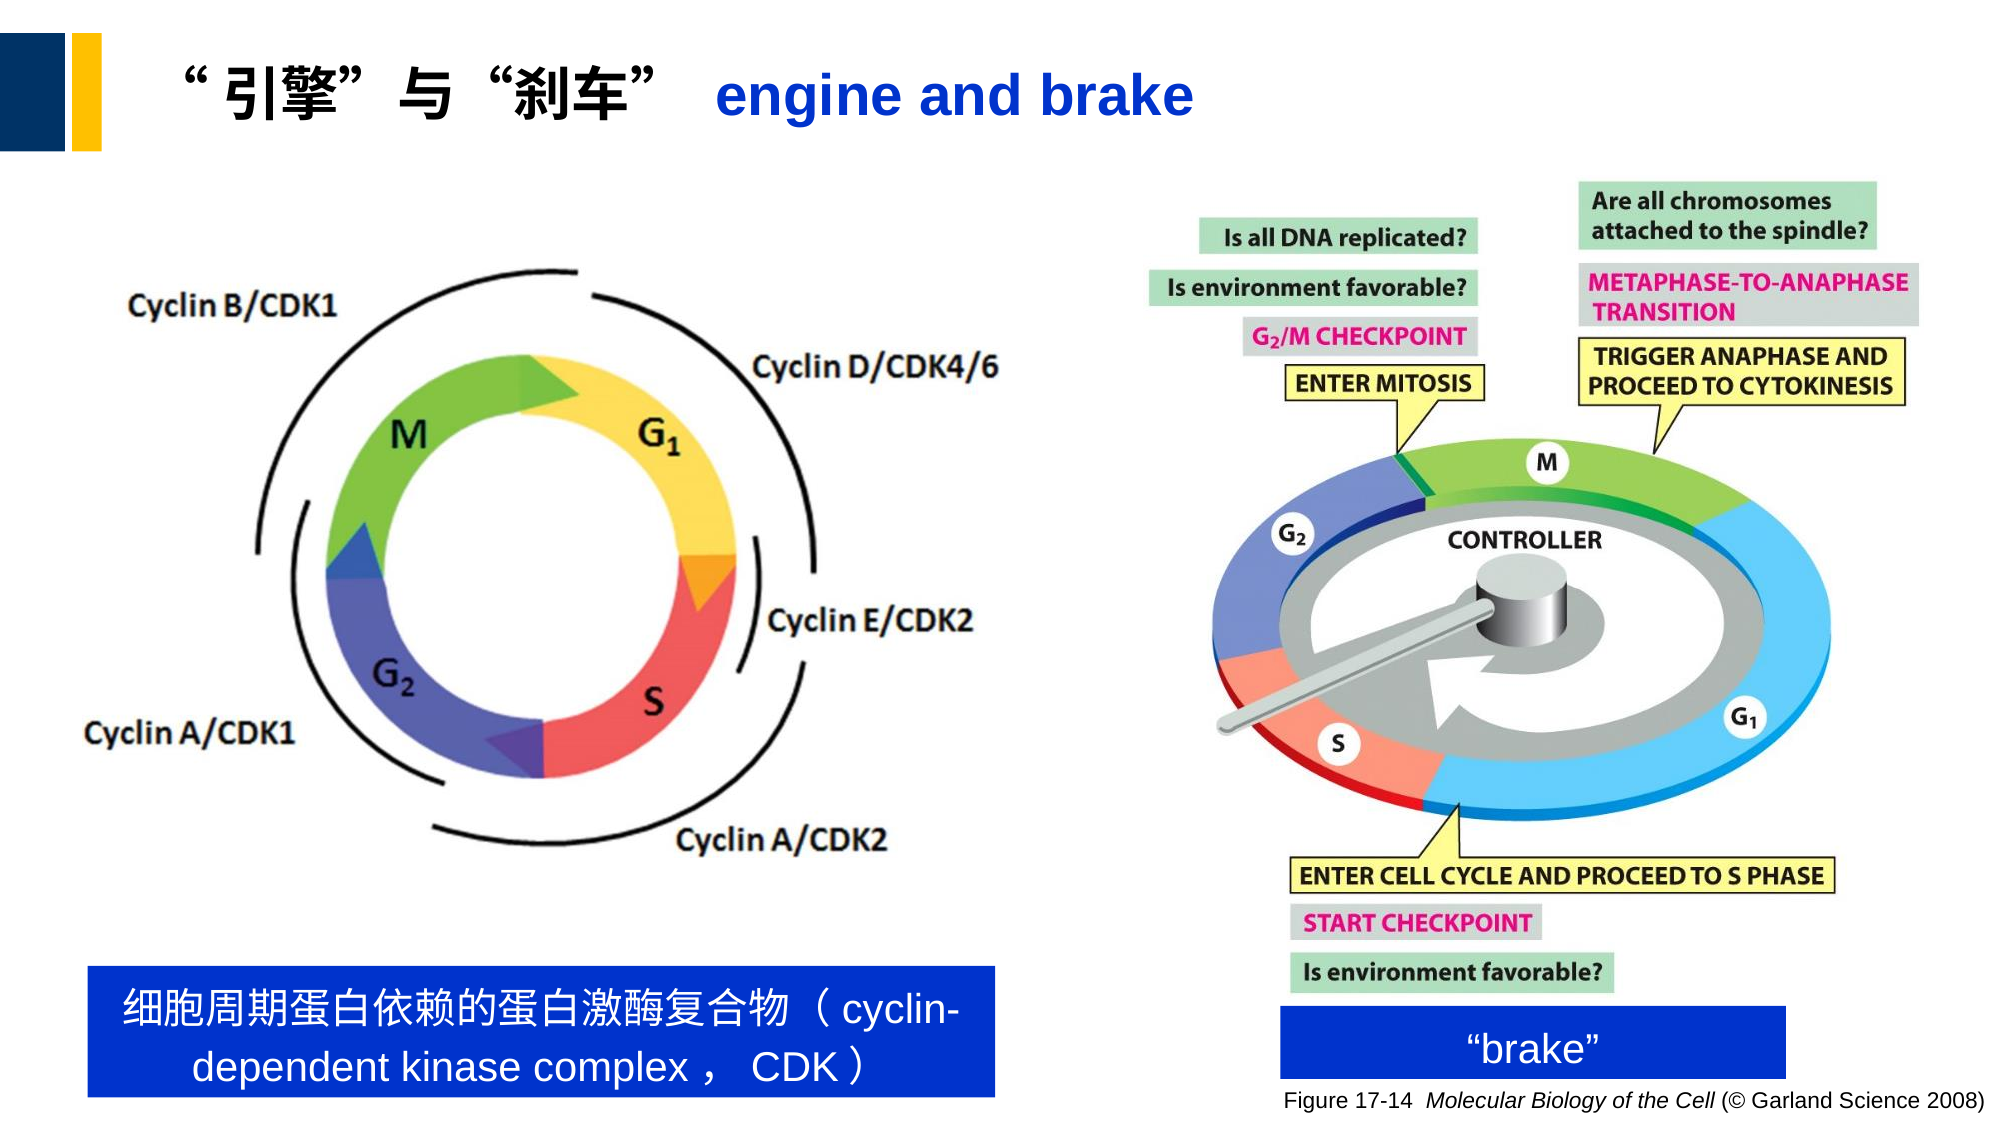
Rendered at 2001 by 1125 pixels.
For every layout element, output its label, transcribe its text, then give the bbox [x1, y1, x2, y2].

text_box 细胞周期蛋白依赖的蛋白激酶复合物（cyclin-dependent kinase complex，CDK） [87, 965, 996, 1098]
picture [1143, 175, 1924, 1002]
title “引擎”与“刹车” engine and brake [135, 33, 1950, 152]
text_box “brake” [1280, 1005, 1786, 1078]
picture [82, 267, 1000, 858]
text_box Figure 17-14 Molecular Biology of the Cell (© Garland Science 2008) [519, 1078, 2000, 1121]
